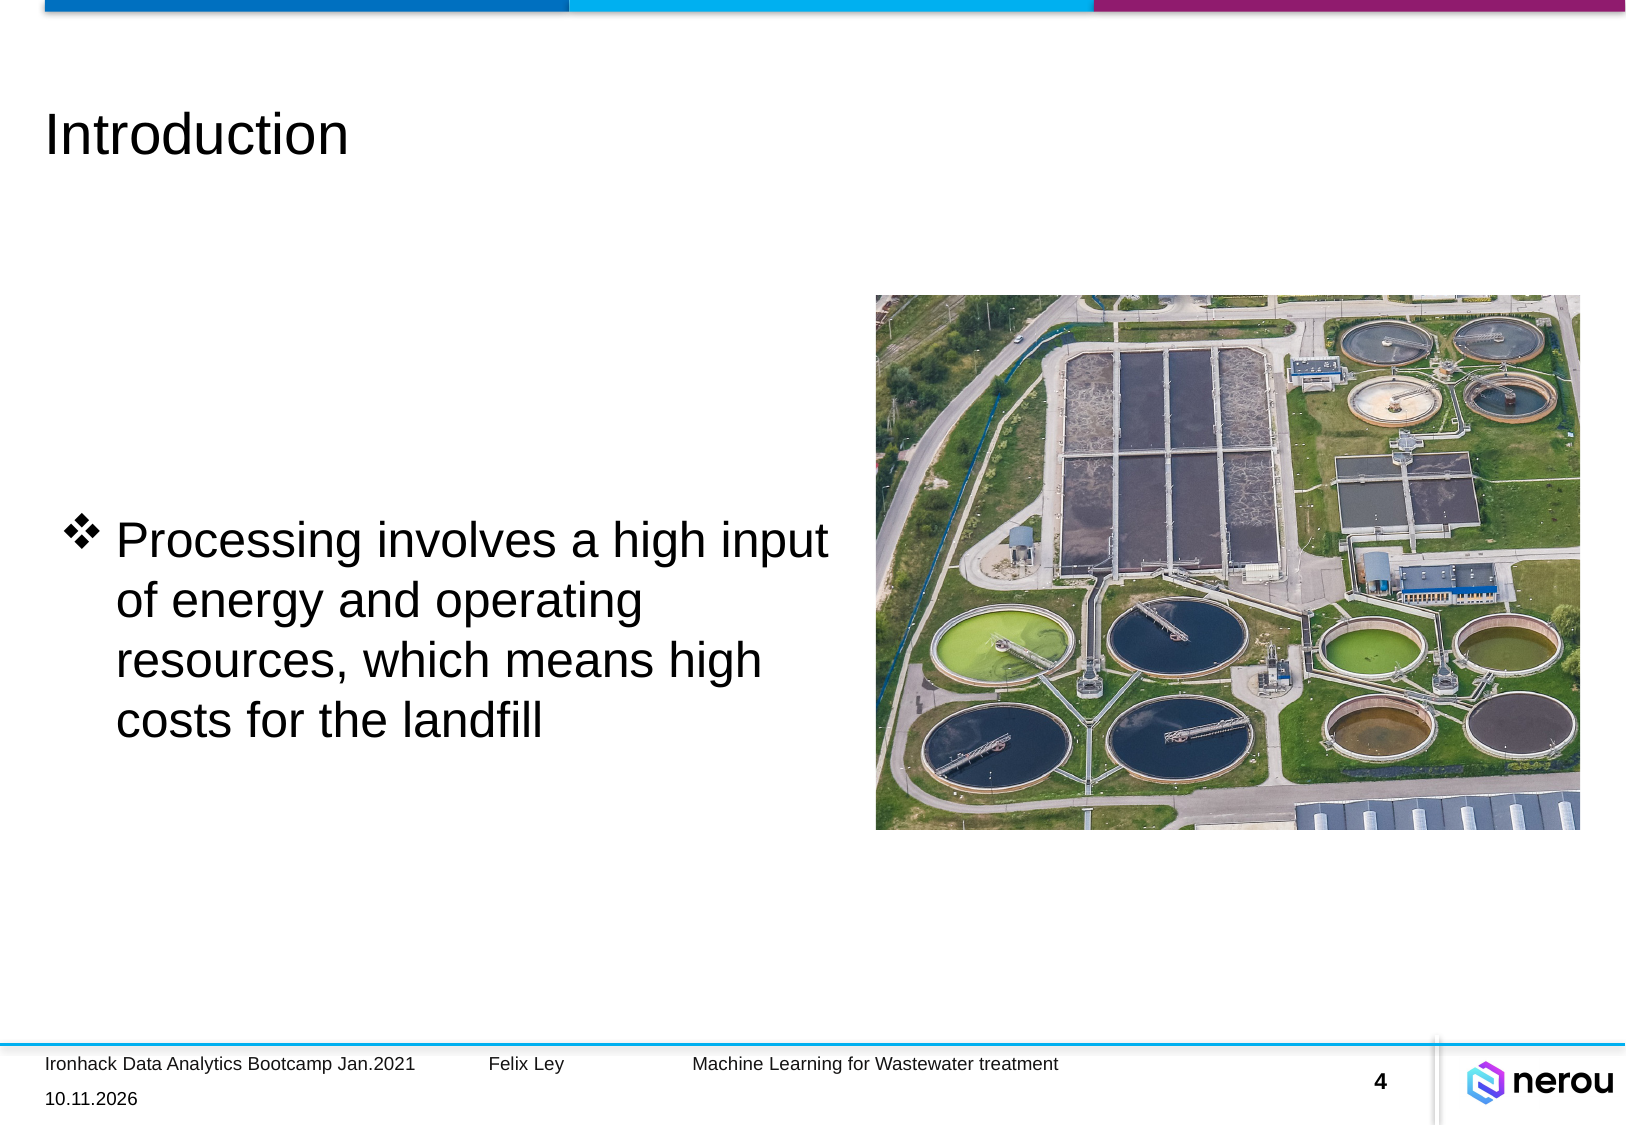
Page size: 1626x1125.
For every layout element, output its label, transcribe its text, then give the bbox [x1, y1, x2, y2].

picture [1459, 1057, 1620, 1109]
list Processing involves a high input of energy and operating resources, which means high costs for the landfill [44, 255, 849, 1000]
slide_number 4 [1341, 1065, 1420, 1095]
picture [875, 294, 1581, 830]
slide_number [44, 1086, 218, 1110]
title Introduction [44, 90, 1581, 167]
